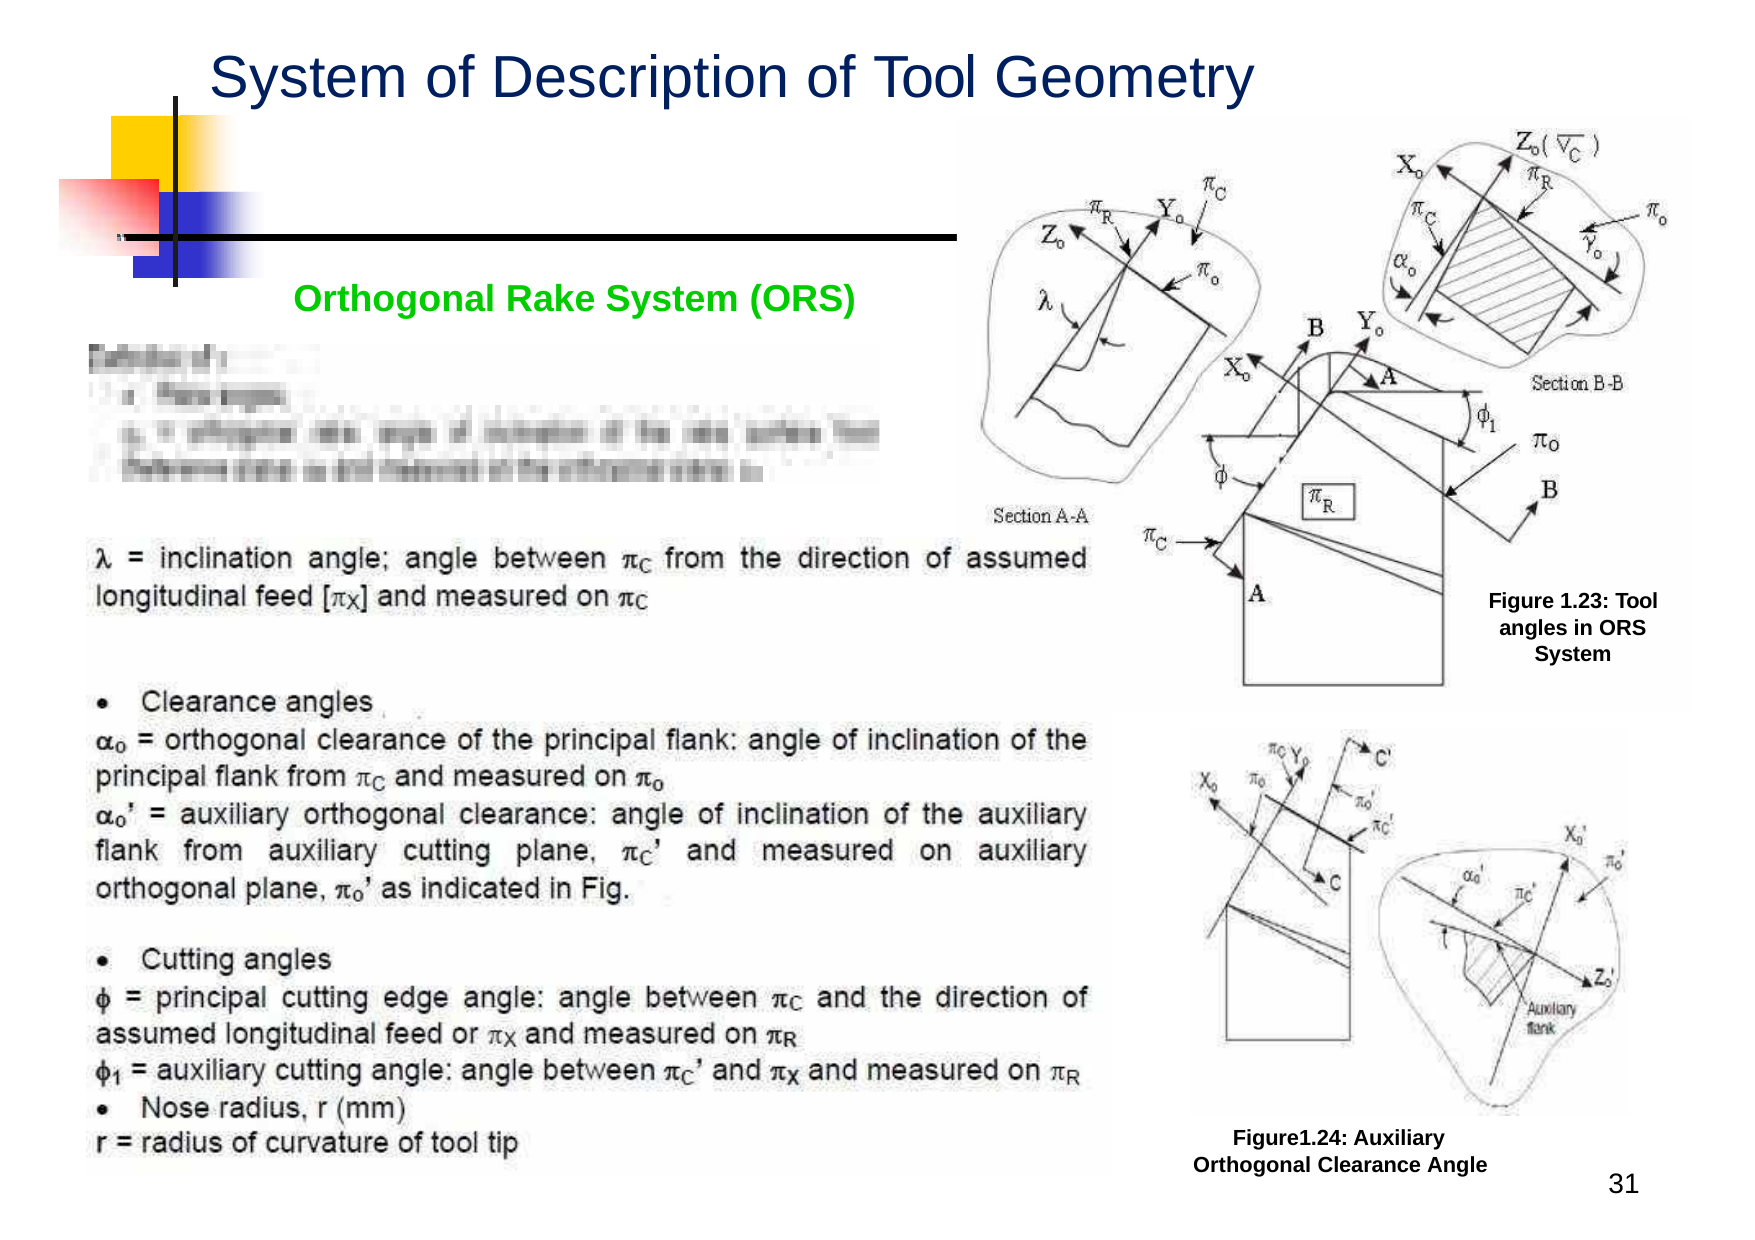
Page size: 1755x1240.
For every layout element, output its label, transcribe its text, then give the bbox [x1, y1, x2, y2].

title System of Description of Tool Geometry [207, 35, 1268, 91]
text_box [58, 93, 1591, 290]
text_box [1190, 729, 1629, 1116]
text_box Figure 1.23: Tool angles in ORS System [1483, 584, 1661, 666]
slide_number 31 [1601, 1164, 1647, 1240]
text_box Figure1.24: Auxiliary Orthogonal Clearance Angle [1191, 1121, 1495, 1177]
text_box [956, 118, 1692, 711]
text_box Orthogonal Rake System (ORS) [291, 299, 862, 320]
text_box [86, 344, 1112, 1176]
